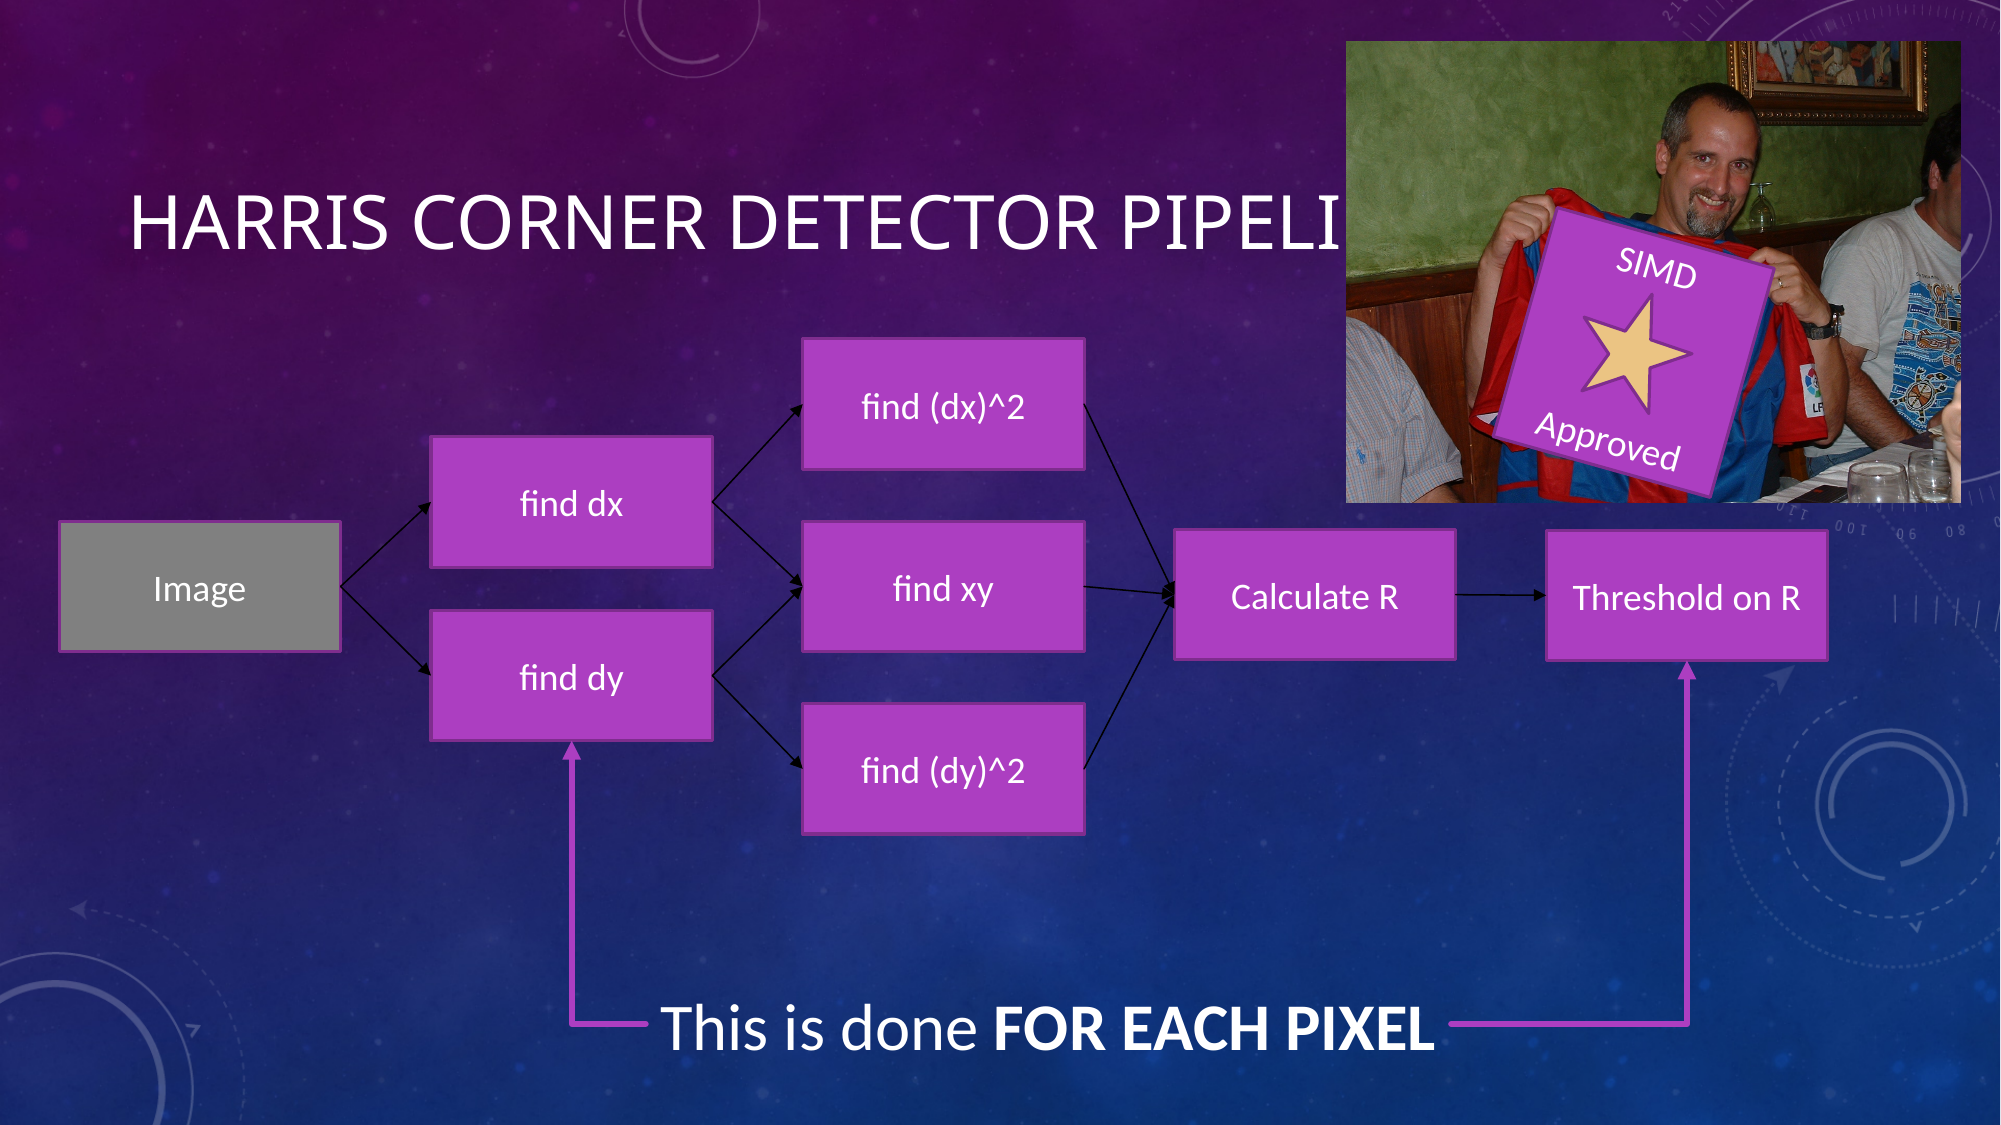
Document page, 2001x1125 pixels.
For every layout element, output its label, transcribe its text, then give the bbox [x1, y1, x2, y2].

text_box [1346, 41, 1961, 503]
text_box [58, 338, 1828, 1073]
picture [0, 0, 2001, 1125]
title Harris Corner Detector Pipeline [112, 99, 1340, 338]
